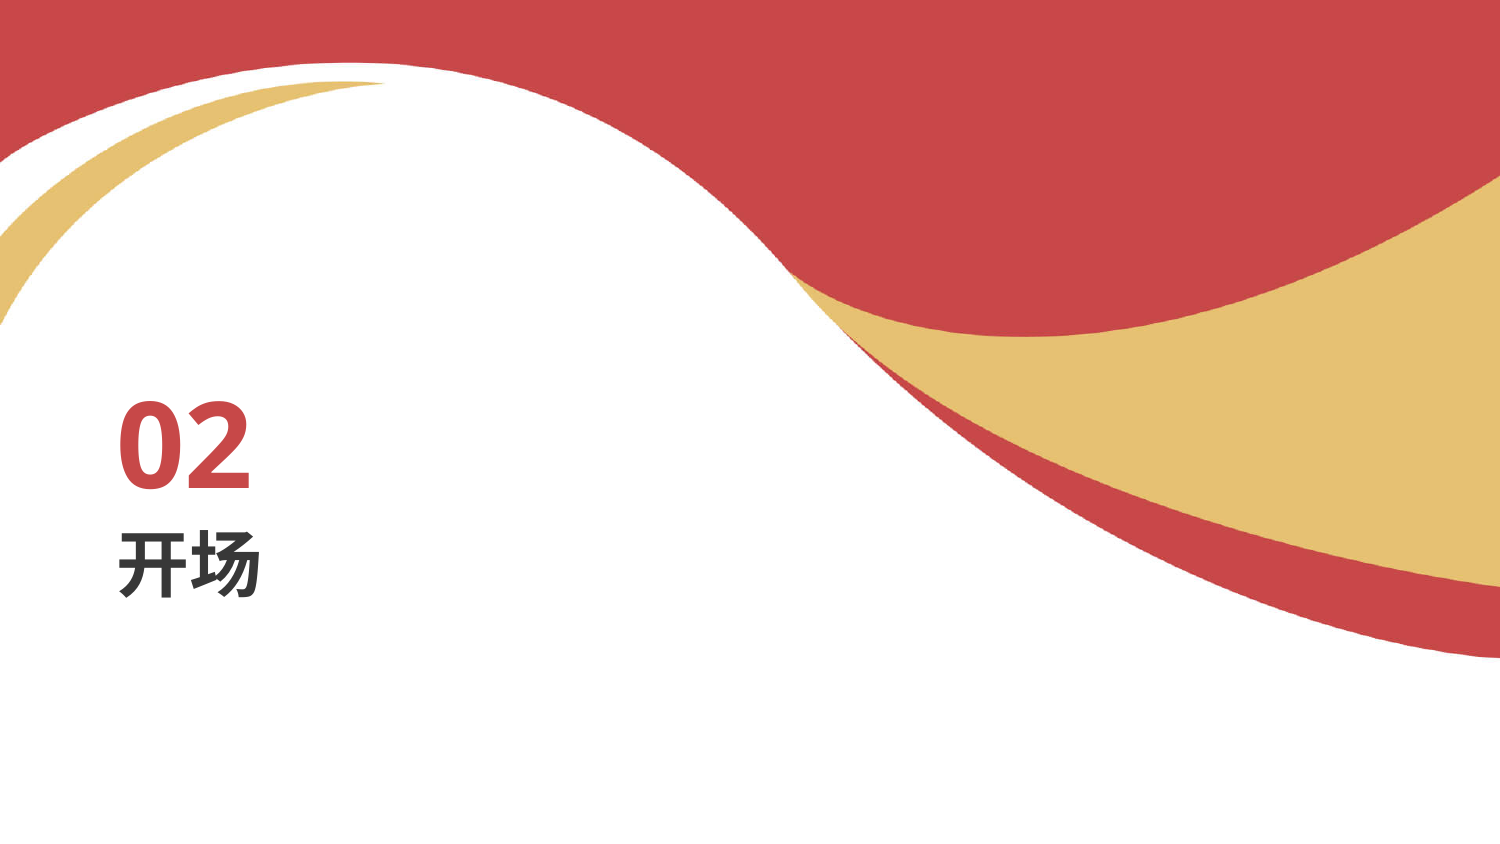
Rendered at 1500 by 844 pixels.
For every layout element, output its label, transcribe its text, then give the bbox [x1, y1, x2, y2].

text_box 02 [101, 338, 340, 511]
text_box 开场 [101, 511, 939, 658]
picture [0, 0, 1500, 844]
